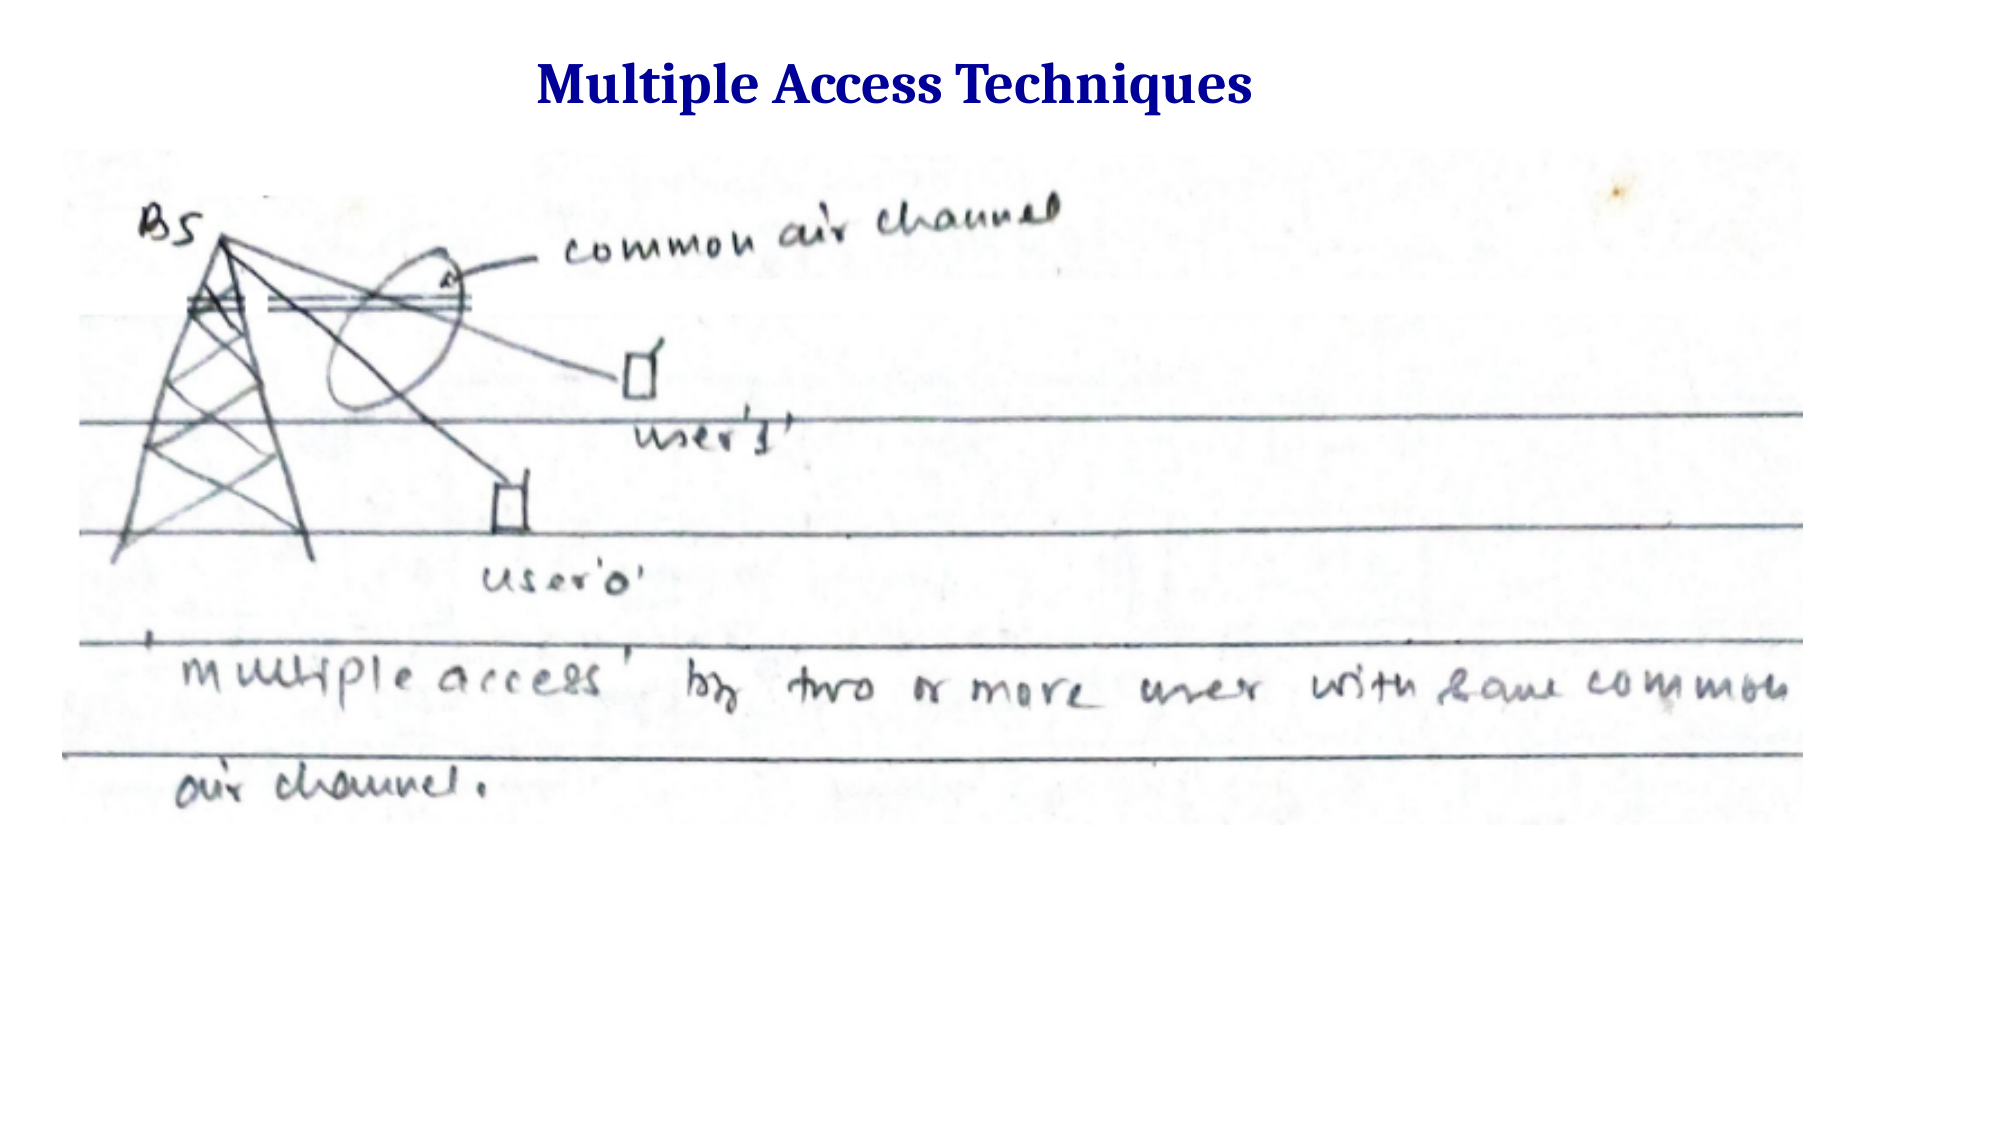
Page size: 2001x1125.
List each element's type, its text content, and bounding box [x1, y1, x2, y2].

text_box Multiple Access Techniques [521, 37, 1269, 123]
picture [62, 149, 1803, 826]
